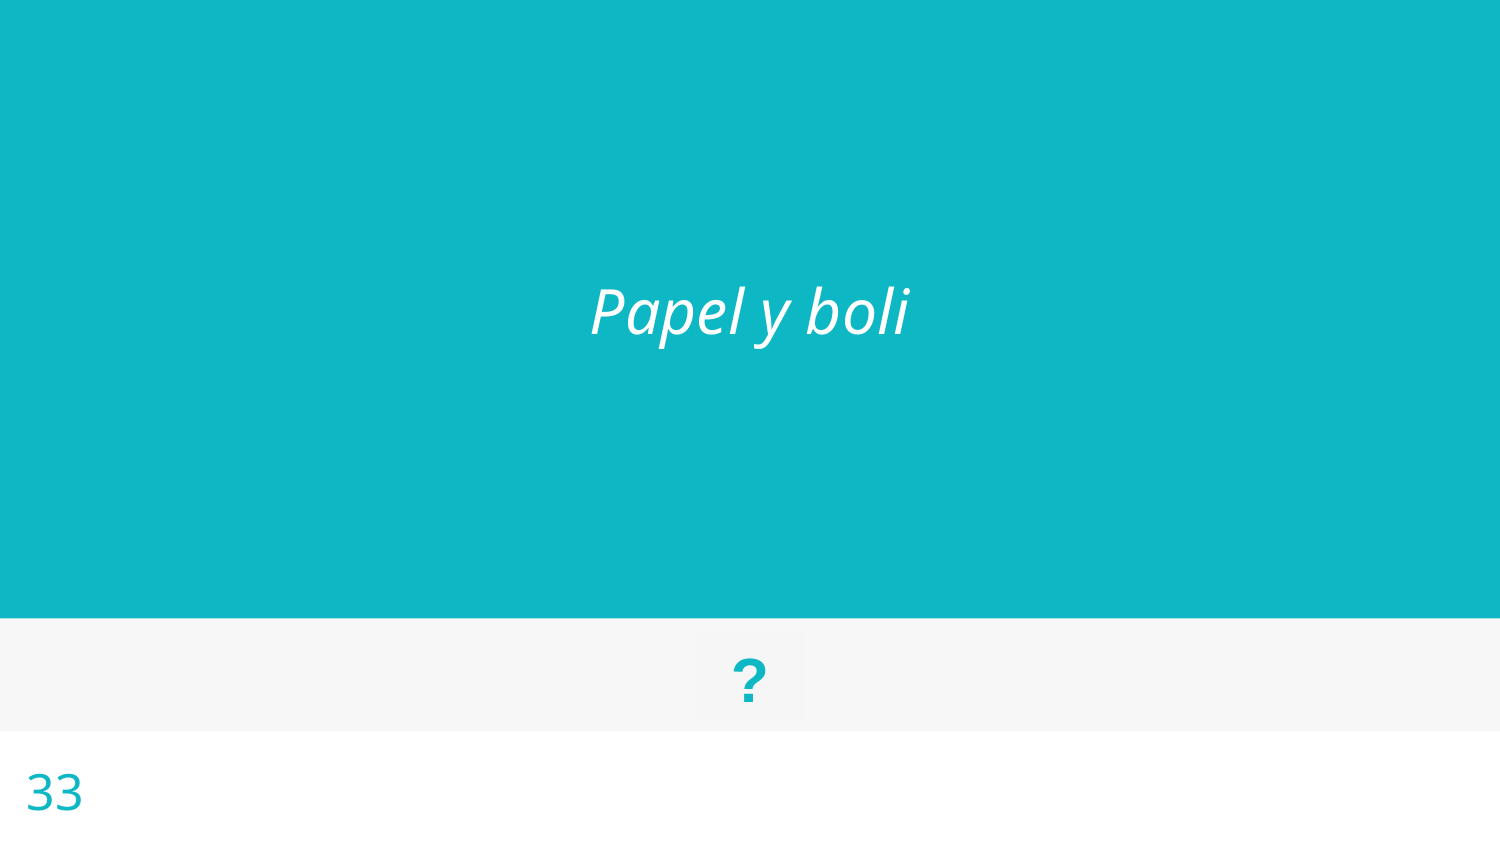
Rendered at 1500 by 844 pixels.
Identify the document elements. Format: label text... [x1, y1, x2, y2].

slide_number 33 [0, 561, 110, 844]
text_box ? [695, 632, 805, 722]
list Papel y boli [265, 0, 1235, 619]
